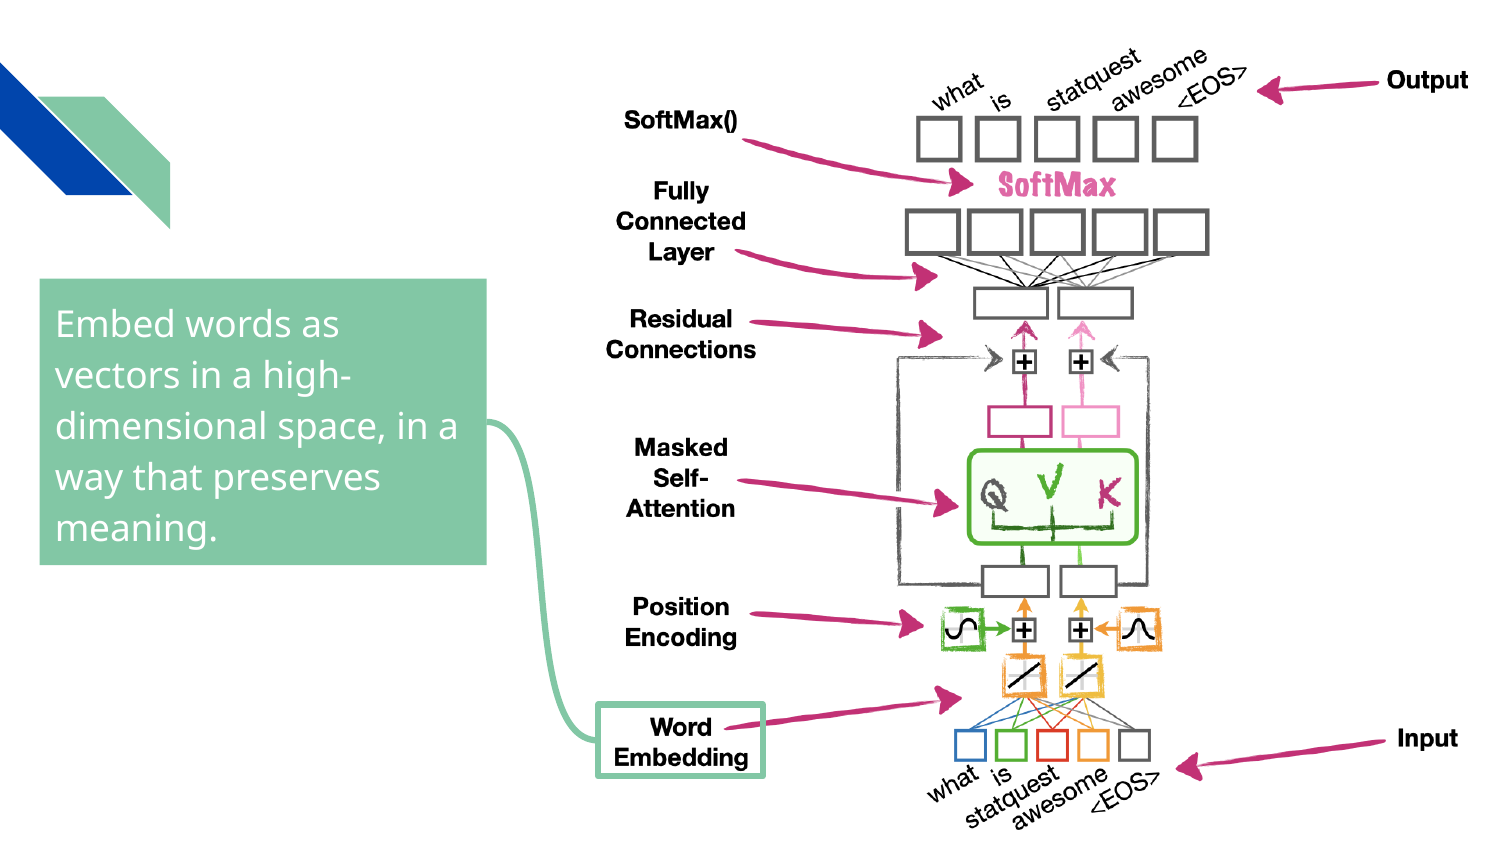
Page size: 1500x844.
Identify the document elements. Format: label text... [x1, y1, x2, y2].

picture [588, 0, 1500, 844]
list Embed words as vectors in a high-dimensional space, in a way that preserves meaning. [39, 278, 487, 566]
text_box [486, 421, 599, 741]
